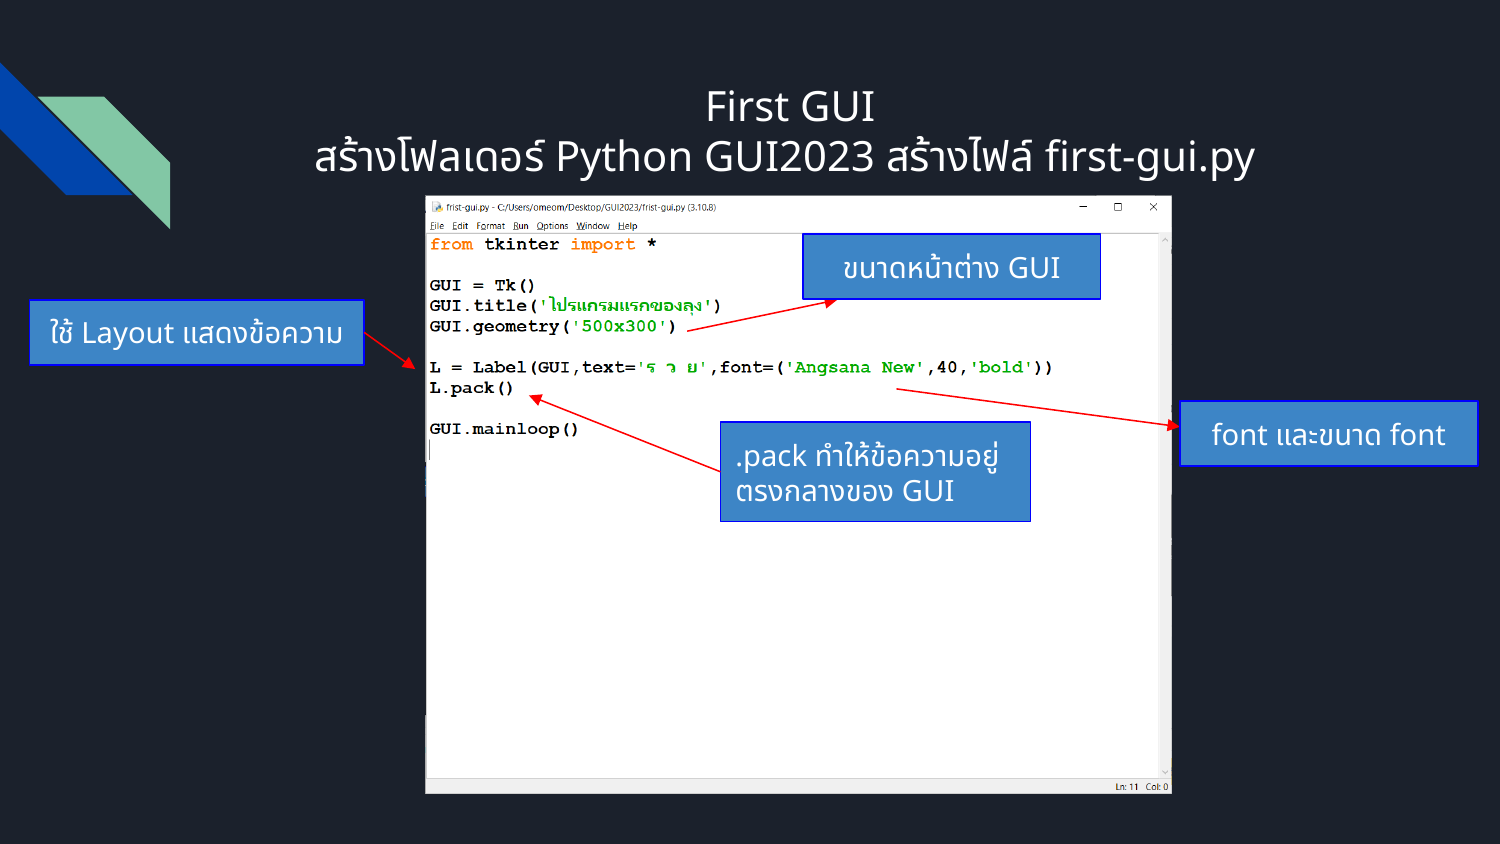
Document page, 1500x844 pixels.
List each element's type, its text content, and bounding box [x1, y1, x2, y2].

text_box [896, 388, 1181, 427]
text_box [363, 332, 416, 370]
text_box ใช้ Layout แสดงข้อความ [29, 299, 365, 365]
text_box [686, 299, 838, 332]
title First GUI สร้างโฟลเดอร์ Python GUI2023 สร้างไฟล์ first-gui.py [212, 64, 1368, 236]
text_box font และขนาด font [1179, 401, 1478, 466]
picture [424, 195, 1172, 794]
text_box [528, 395, 721, 473]
